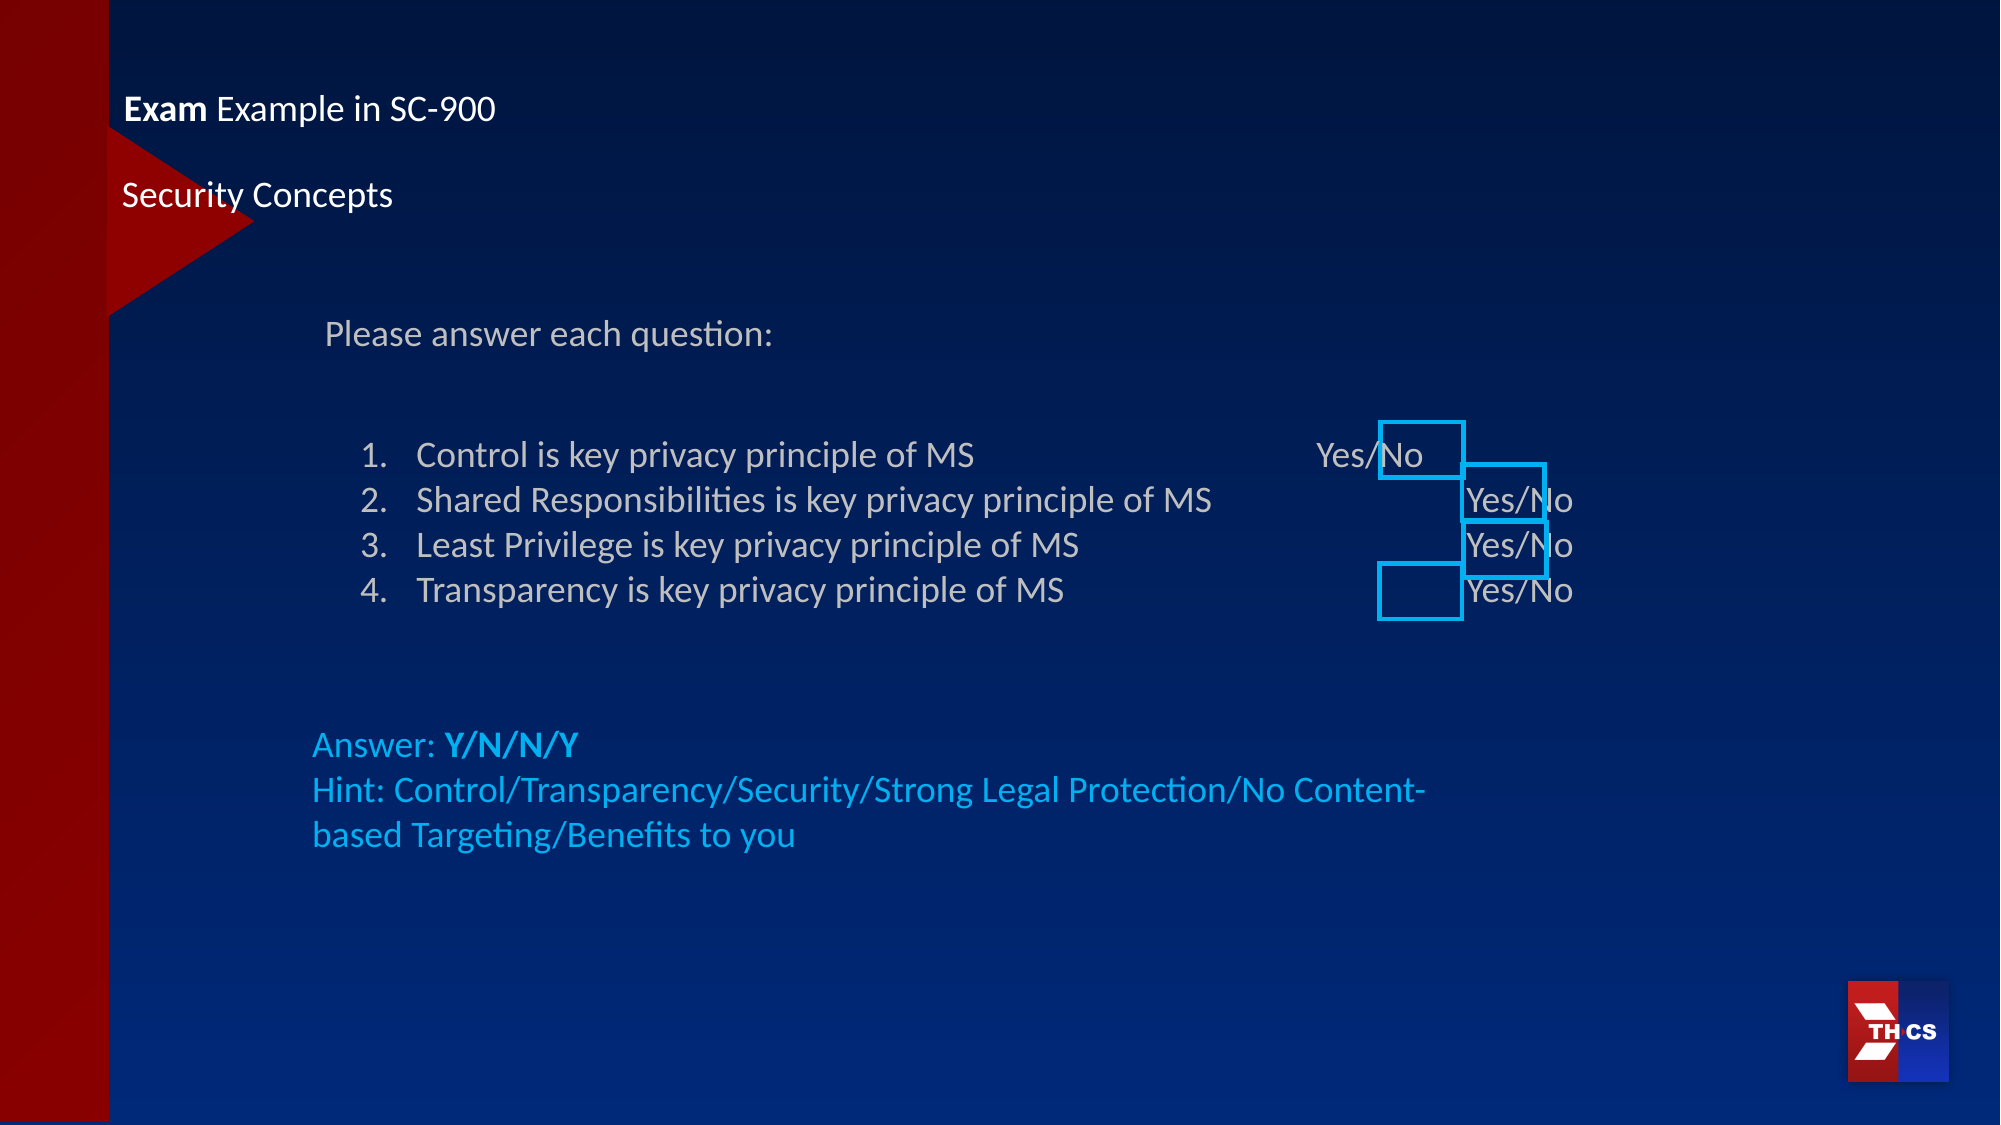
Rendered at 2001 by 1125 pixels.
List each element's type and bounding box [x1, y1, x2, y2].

text_box [0, 0, 2000, 1125]
